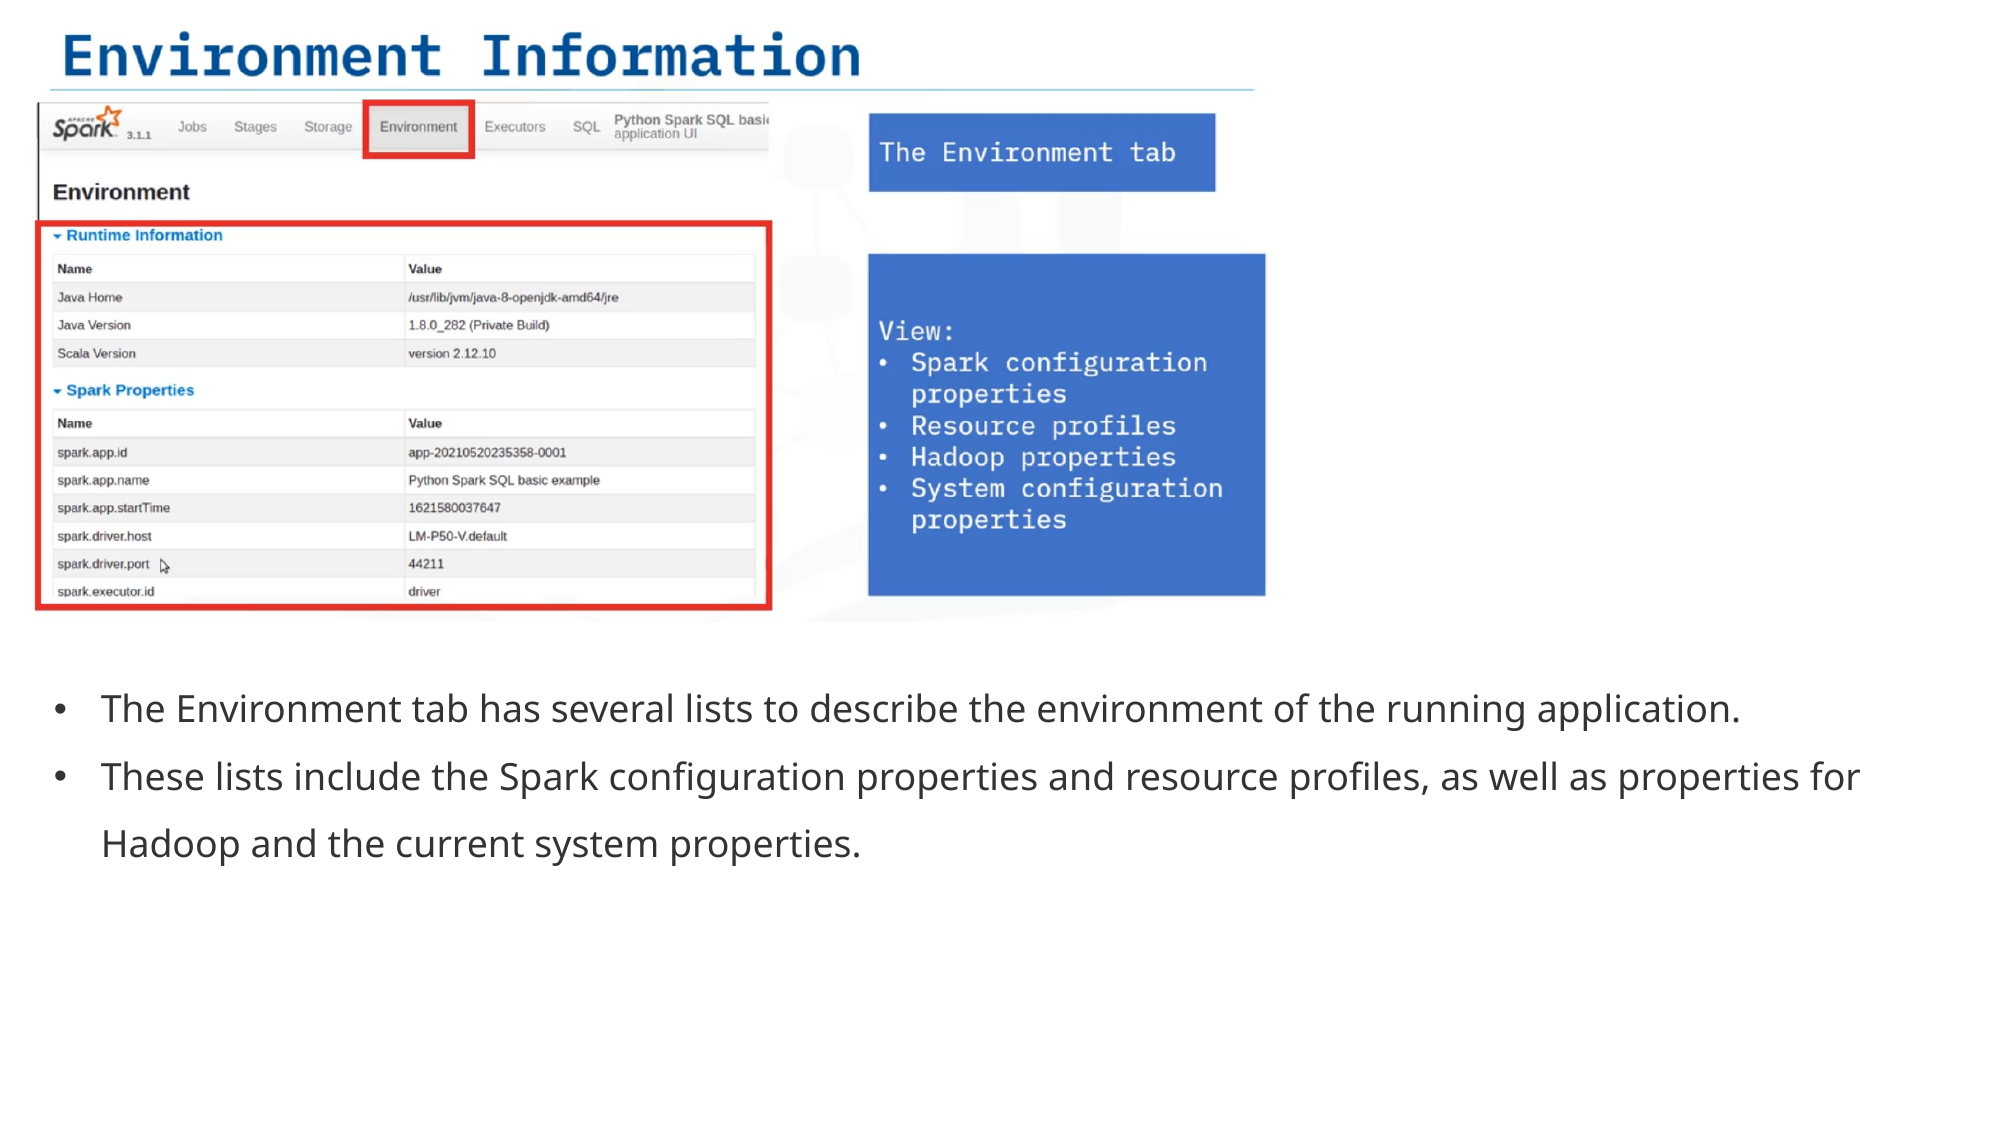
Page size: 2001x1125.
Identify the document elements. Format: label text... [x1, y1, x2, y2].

text_box The Environment tab has several lists to describe the environment of the running application. These lists include the Spark configuration properties and resource profiles, as well as properties for Hadoop and the current system properties. [39, 655, 1938, 873]
picture [12, 17, 1288, 622]
